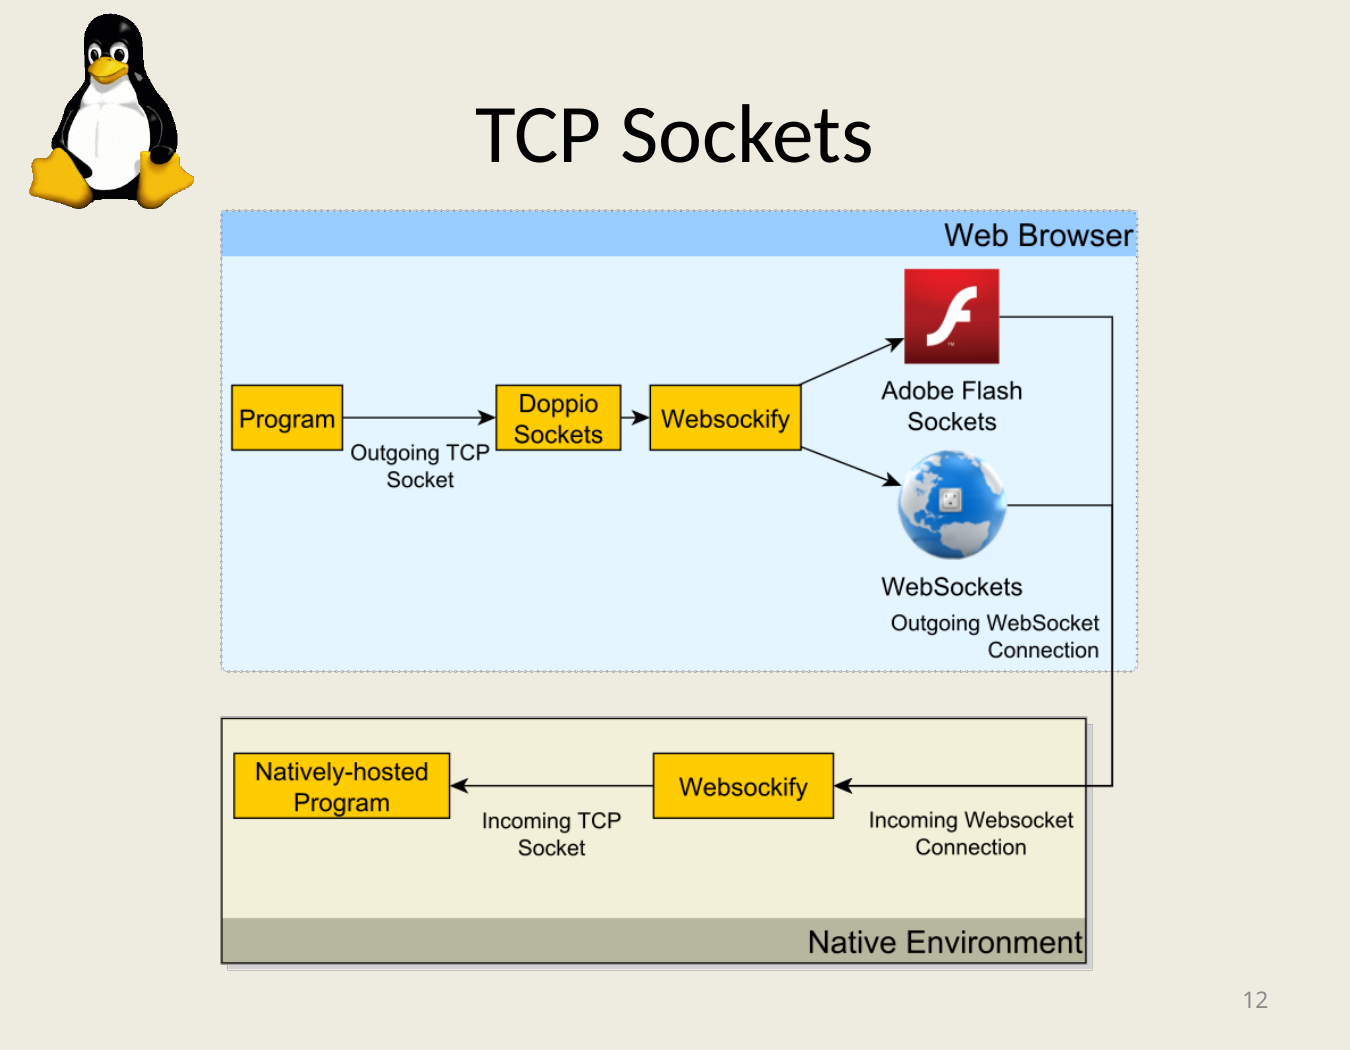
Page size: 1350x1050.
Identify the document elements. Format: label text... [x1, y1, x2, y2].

title TCP Sockets [203, 42, 1283, 217]
slide_number 12 [967, 973, 1283, 1030]
picture [24, 8, 1161, 993]
